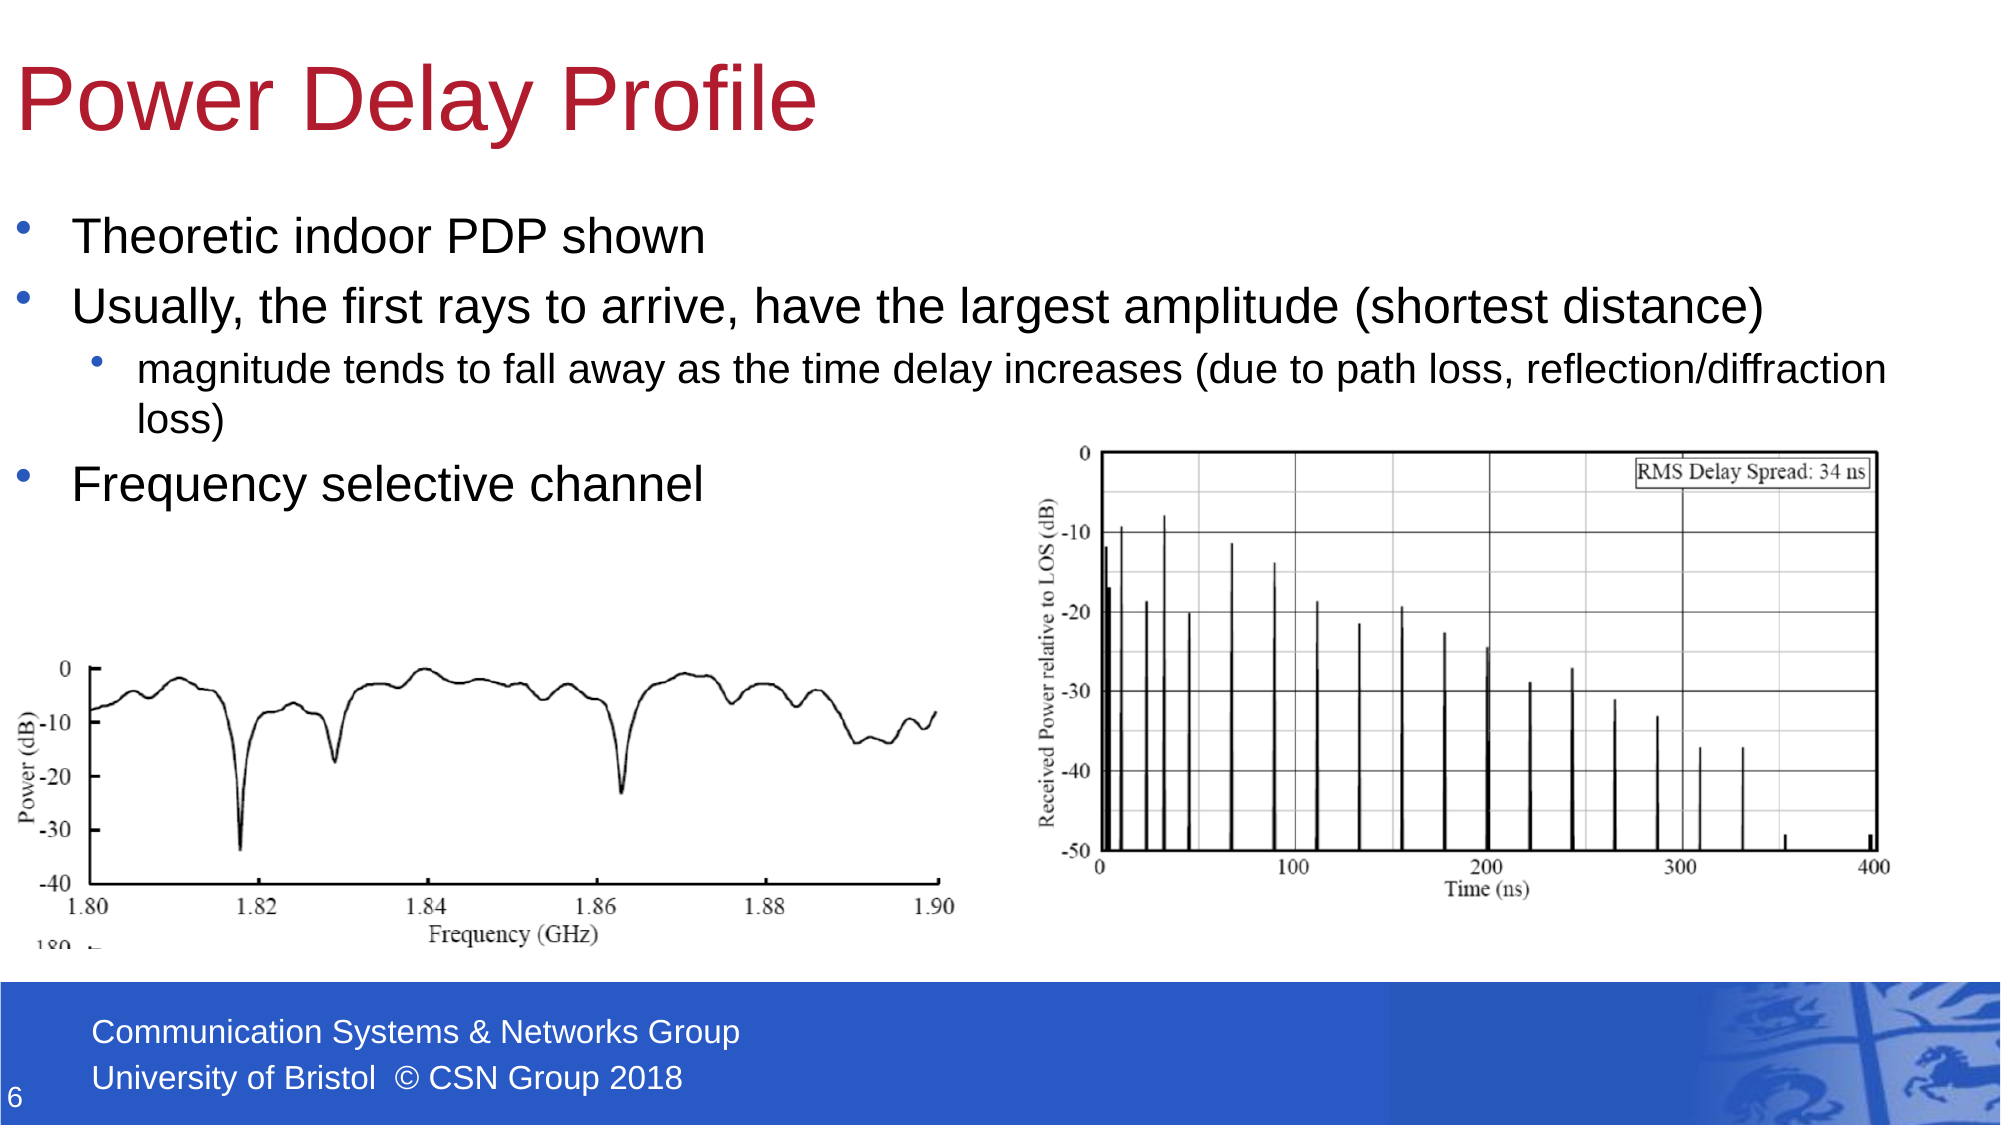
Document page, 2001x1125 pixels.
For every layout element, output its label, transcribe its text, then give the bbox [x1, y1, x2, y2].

slide_number 6 [0, 1070, 105, 1125]
picture [1, 634, 970, 949]
text_box Theoretic indoor PDP shown Usually, the first rays to arrive, have the largest amplitude (shortest distance) magnitude tends to fall away as the time delay increases (due to path loss, reflection/diffraction loss) Frequency selective channel [0, 195, 1974, 965]
title Power Delay Profile [0, 0, 1867, 188]
picture [1030, 427, 1899, 915]
picture [0, 982, 2001, 1125]
